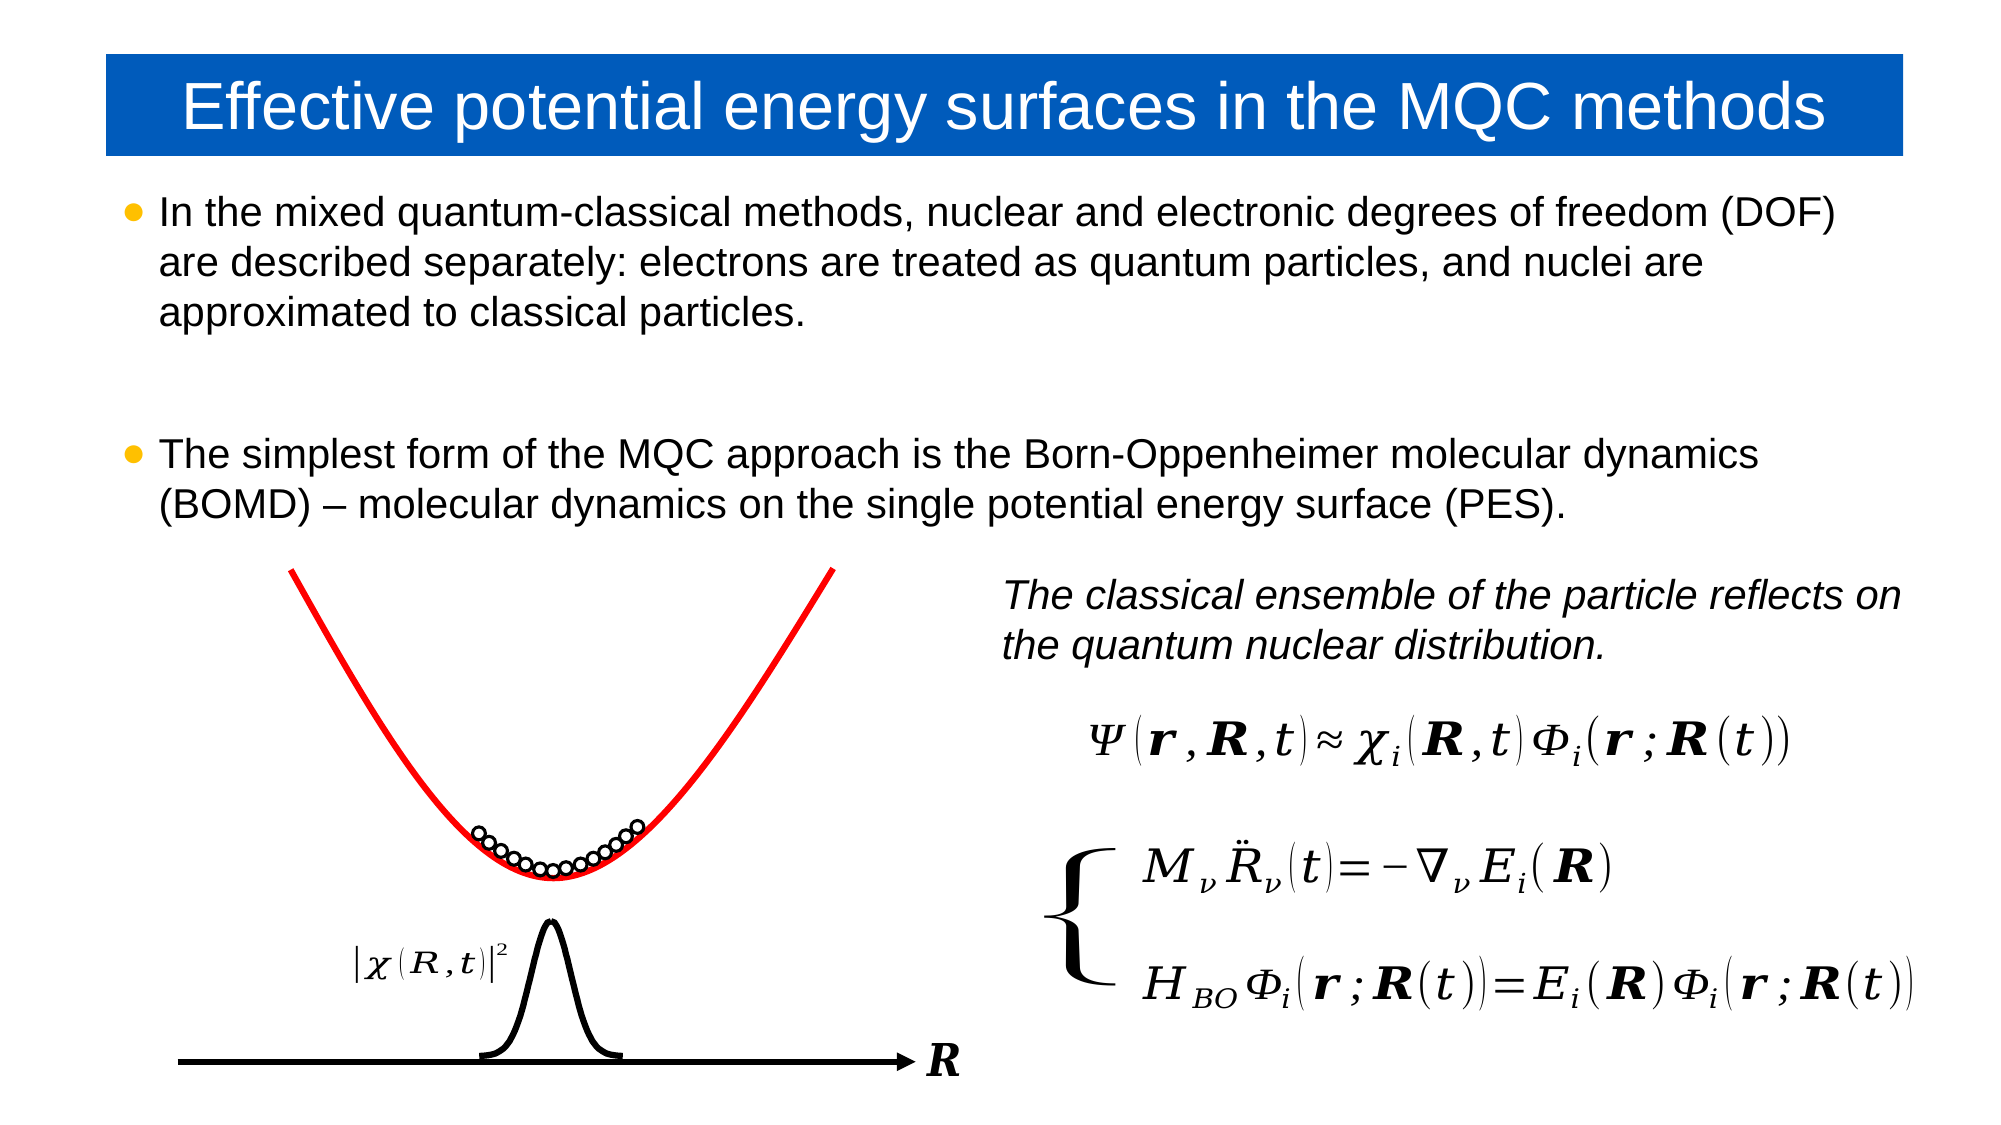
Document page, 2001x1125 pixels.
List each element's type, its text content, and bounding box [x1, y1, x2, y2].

text_box [492, 842, 510, 859]
text_box [608, 836, 625, 853]
text_box [505, 850, 523, 867]
text_box [470, 825, 488, 842]
text_box The classical ensemble of the particle reflects on the quantum nuclear distribution. [987, 560, 1925, 675]
text_box [289, 567, 835, 880]
list In the mixed quantum-classical methods, nuclear and electronic degrees of freedom (DOF) are described separately: electrons are treated as quantum particles, and nuclei are approximated to classical particles. The simplest form of the MQC approach is the Born-Oppenheimer molecular dynamics (BOMD) – molecular dynamics on the single potential energy surface (PES). [106, 177, 1904, 1083]
text_box [546, 862, 561, 880]
text_box [617, 828, 635, 845]
text_box [585, 850, 602, 867]
text_box [557, 860, 574, 877]
text_box [480, 834, 498, 851]
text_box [478, 920, 624, 1057]
text_box [518, 856, 534, 873]
text_box [597, 844, 614, 861]
text_box [629, 818, 646, 836]
text_box [532, 861, 549, 878]
text_box [572, 856, 589, 873]
title Effective potential energy surfaces in the MQC methods [106, 37, 1904, 177]
